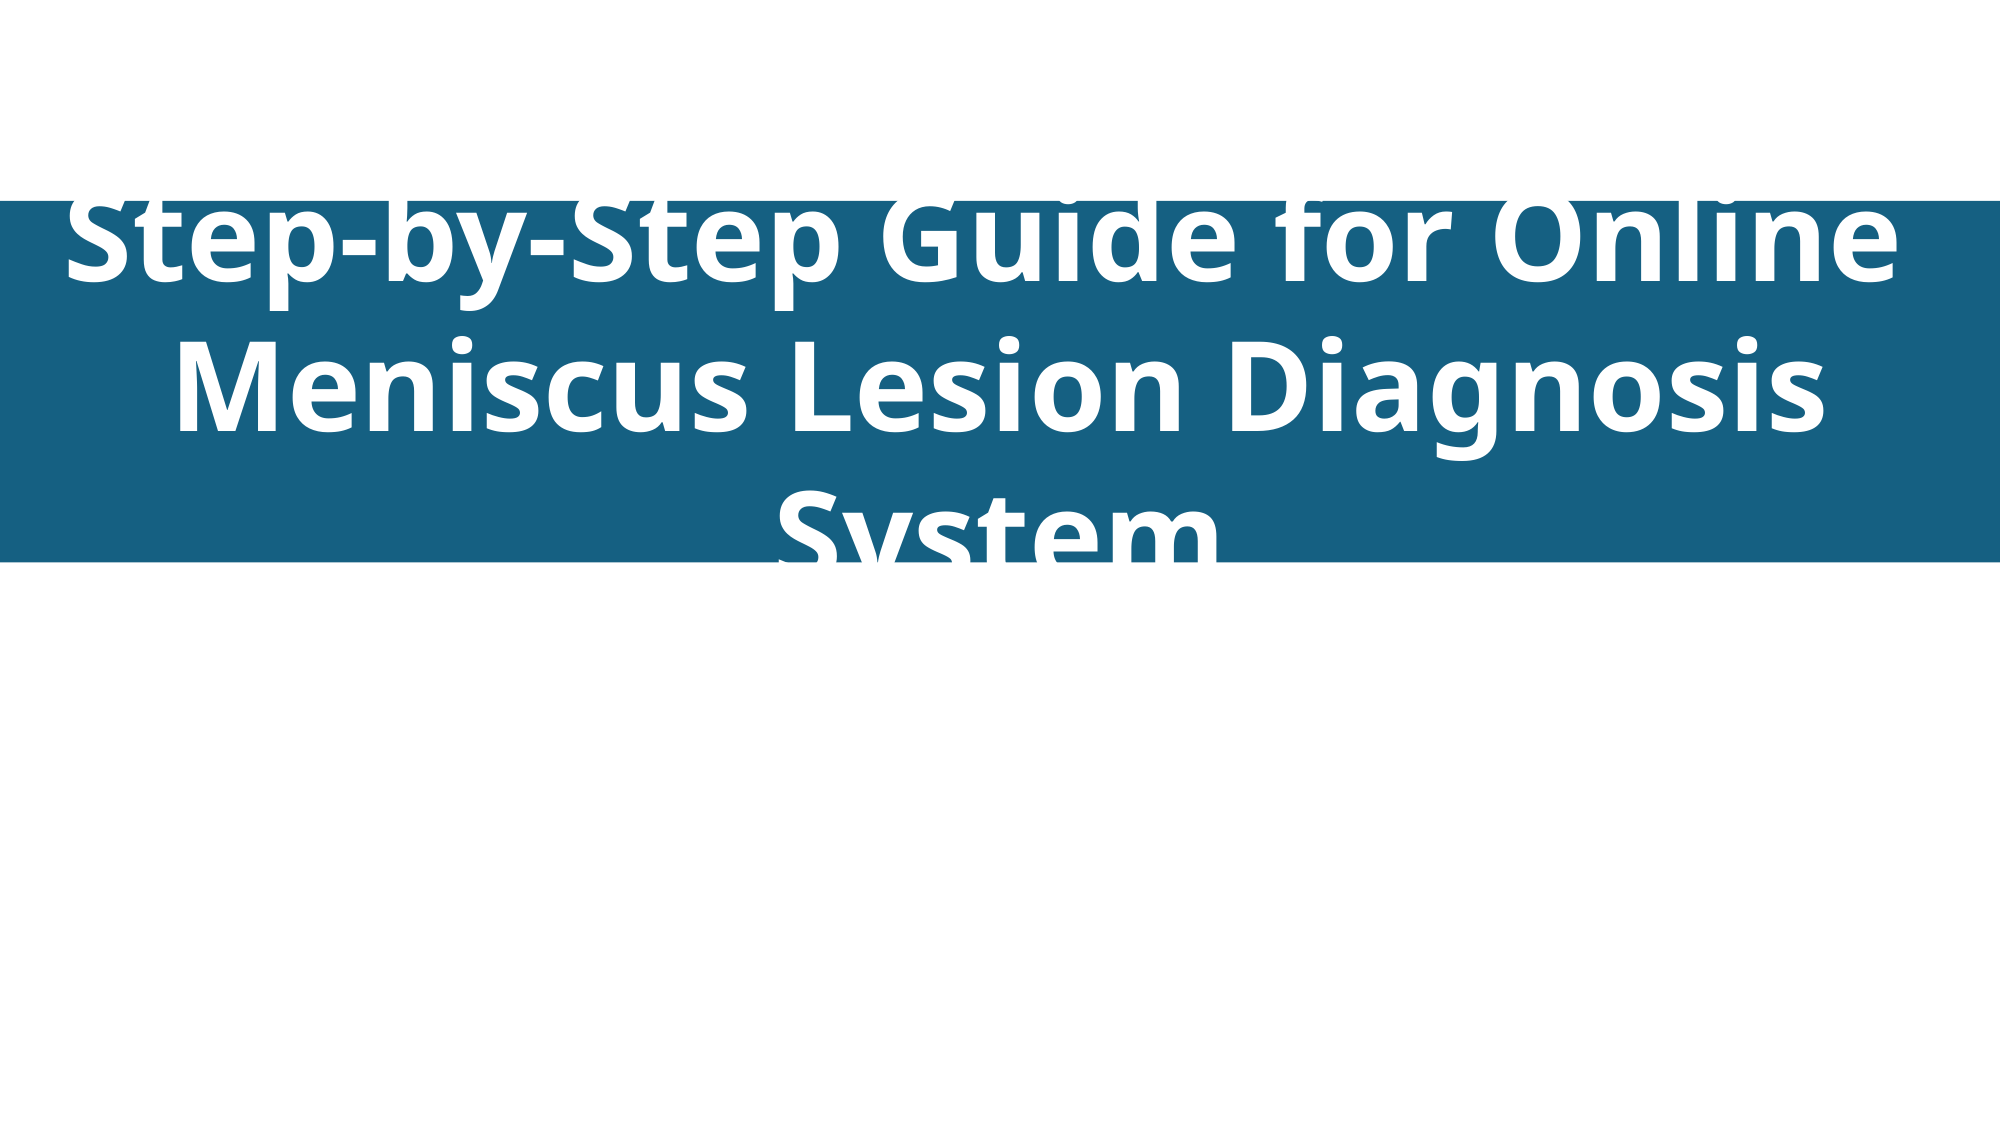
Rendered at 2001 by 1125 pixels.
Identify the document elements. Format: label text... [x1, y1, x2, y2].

text_box Step-by-Step Guide for Online Meniscus Lesion Diagnosis System [0, 199, 2000, 564]
